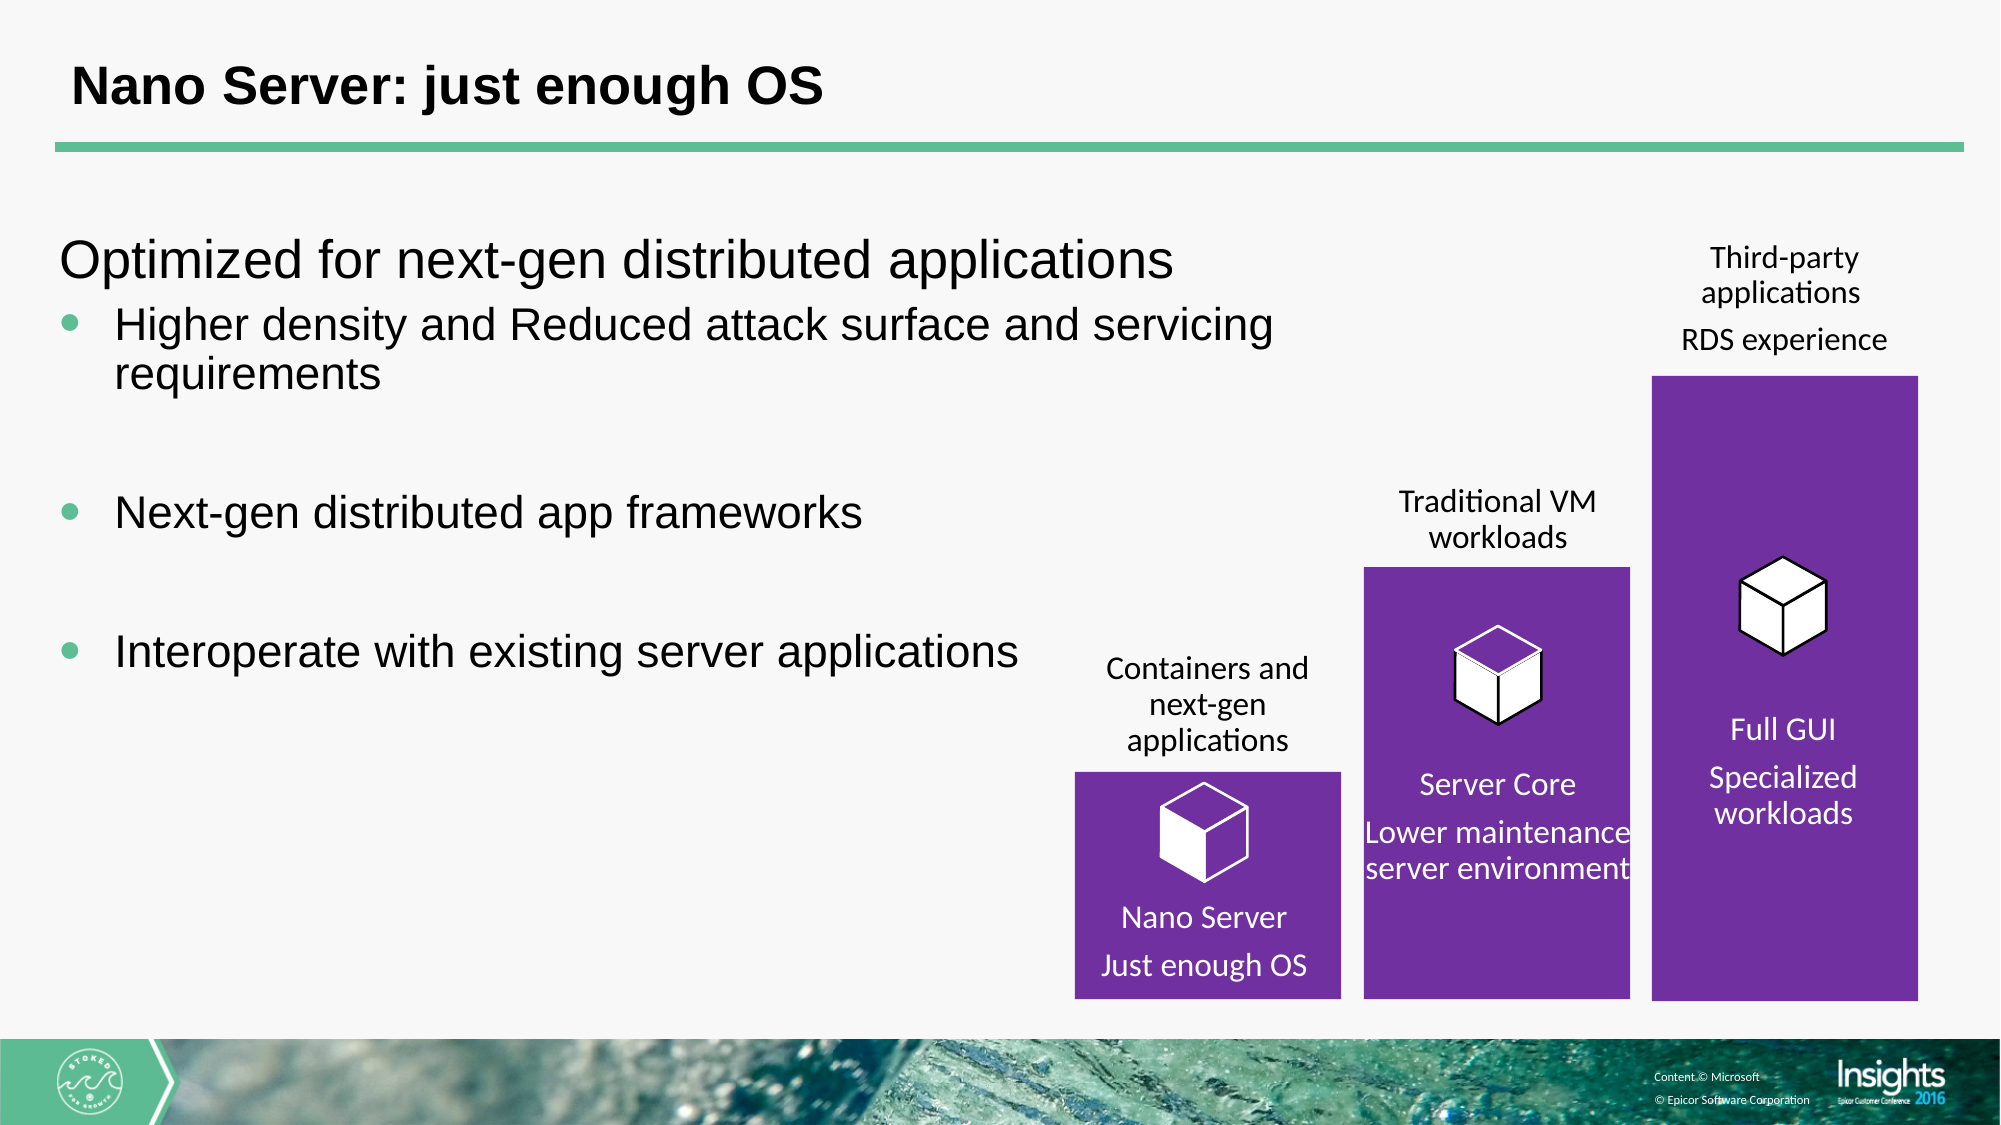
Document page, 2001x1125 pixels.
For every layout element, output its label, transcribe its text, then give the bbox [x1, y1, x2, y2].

text_box Full GUI Specialized workloads [1651, 688, 1916, 849]
picture [0, 1039, 2000, 1125]
list Optimized for next-gen distributed applications Higher density and Reduced attack surface and servicing requirements Next-gen distributed app frameworks Interoperate with existing server applications [44, 224, 1387, 916]
text_box Traditional VM workloads [1361, 459, 1635, 564]
text_box [1363, 904, 1631, 1000]
text_box [1074, 771, 1342, 875]
text_box Third-party applications RDS experience [1642, 216, 1927, 367]
text_box Containers and next-gen applications [1075, 627, 1340, 771]
text_box [1651, 375, 1919, 1002]
text_box Nano Server Just enough OS [1056, 875, 1353, 1037]
text_box [1204, 808, 1248, 875]
text_box [1739, 582, 1783, 656]
text_box [1498, 651, 1542, 725]
text_box [1161, 782, 1248, 832]
text_box [1161, 808, 1204, 875]
text_box [1740, 556, 1826, 606]
text_box [1363, 567, 1631, 743]
text_box Content © Microsoft [1639, 1061, 1775, 1092]
text_box Server Core Lower maintenance server environment [1335, 743, 1662, 904]
title Nano Server: just enough OS [56, 17, 1964, 156]
text_box [1455, 625, 1542, 675]
text_box [1454, 651, 1498, 725]
text_box [1783, 580, 1827, 656]
